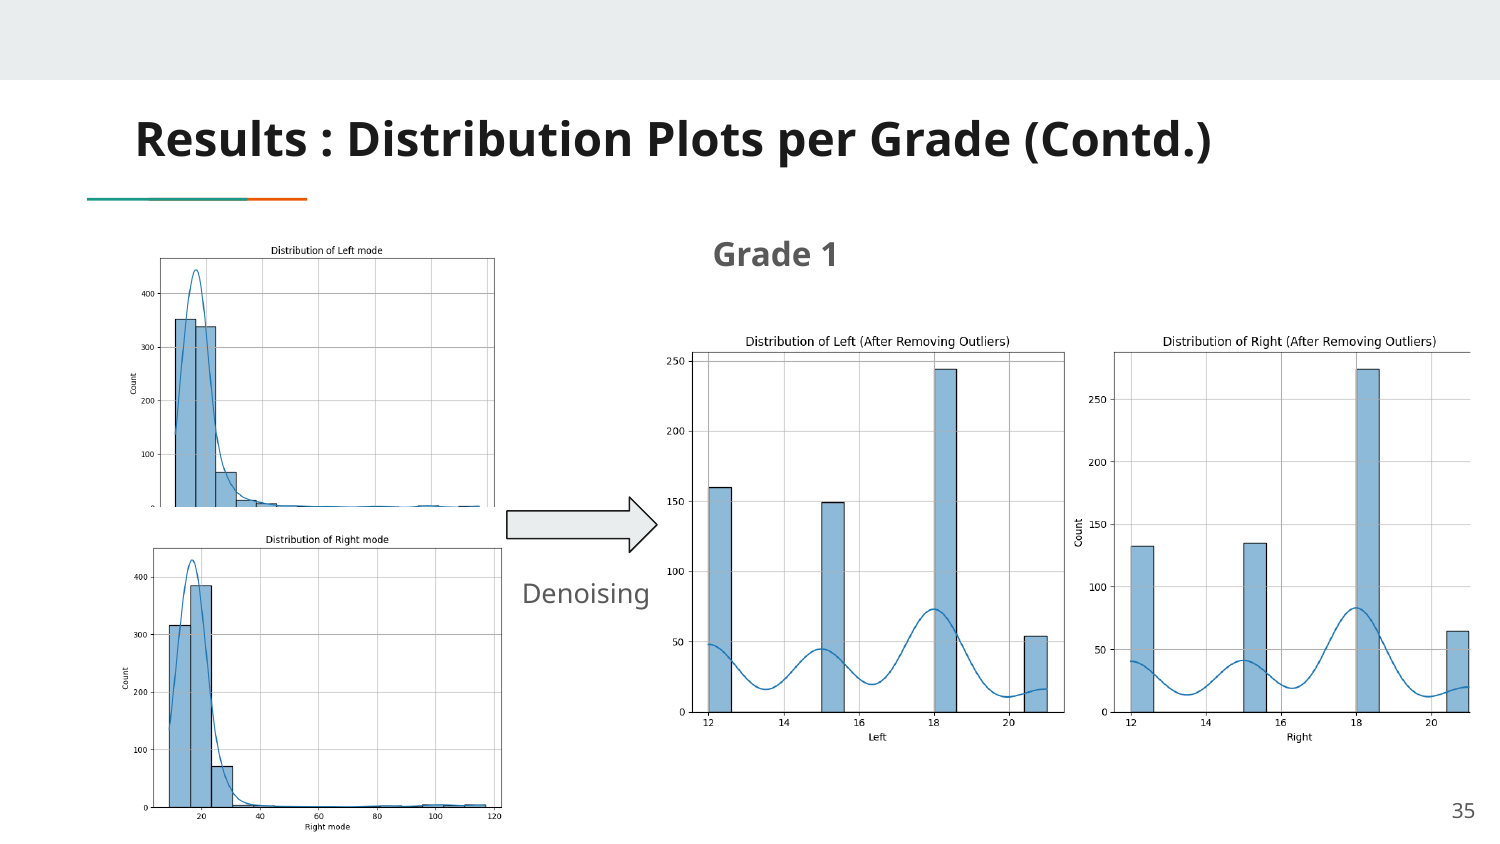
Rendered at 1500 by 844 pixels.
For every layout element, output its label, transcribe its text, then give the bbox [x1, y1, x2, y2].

picture [666, 325, 1471, 754]
title Results : Distribution Plots per Grade (Contd.) [119, 93, 1381, 182]
text_box Grade 1 [697, 218, 884, 289]
picture [97, 219, 546, 844]
text_box [548, 497, 658, 553]
slide_number ‹#› [1400, 779, 1491, 844]
text_box Denoising [550, 561, 661, 624]
